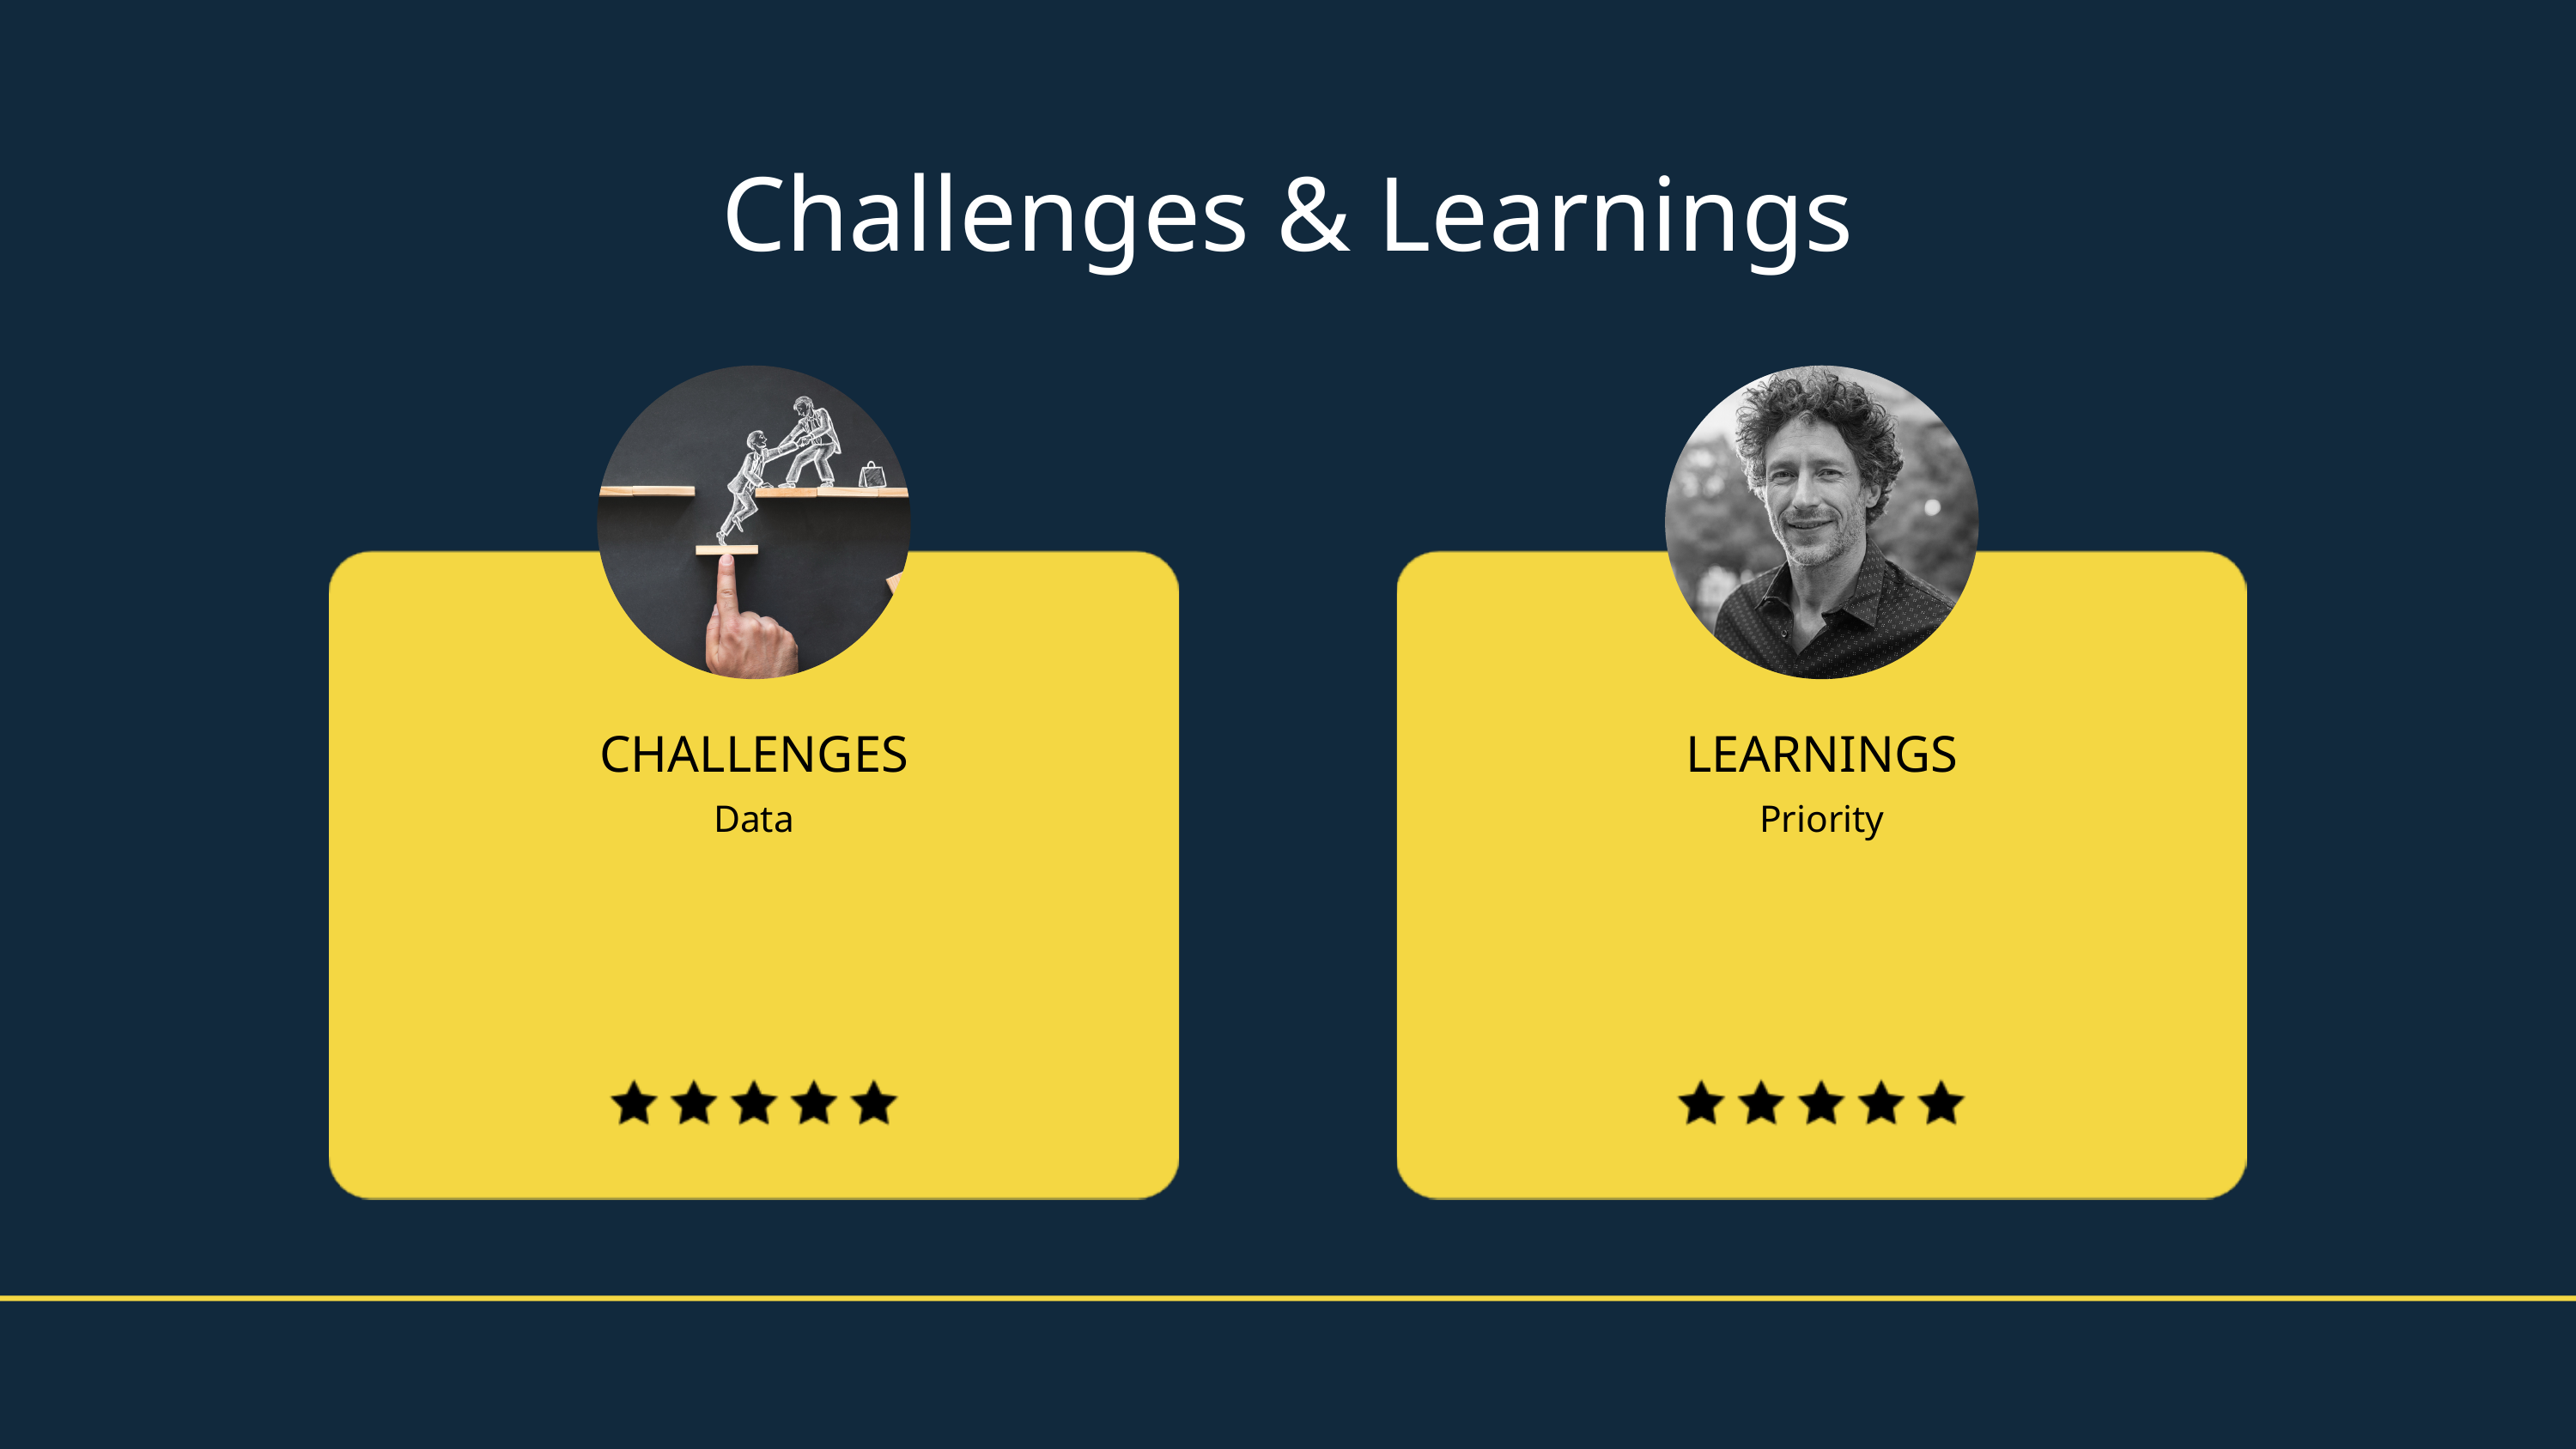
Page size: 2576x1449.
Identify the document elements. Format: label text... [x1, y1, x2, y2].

text_box [329, 423, 1180, 1200]
text_box [1396, 423, 2247, 1200]
text_box CHALLENGES [428, 712, 1079, 783]
text_box Data [401, 788, 1107, 840]
text_box Priority [1468, 788, 2175, 840]
text_box Challenges & Learnings [665, 128, 1911, 272]
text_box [597, 365, 911, 680]
text_box LEARNINGS [1522, 712, 2122, 783]
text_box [1664, 365, 1979, 680]
